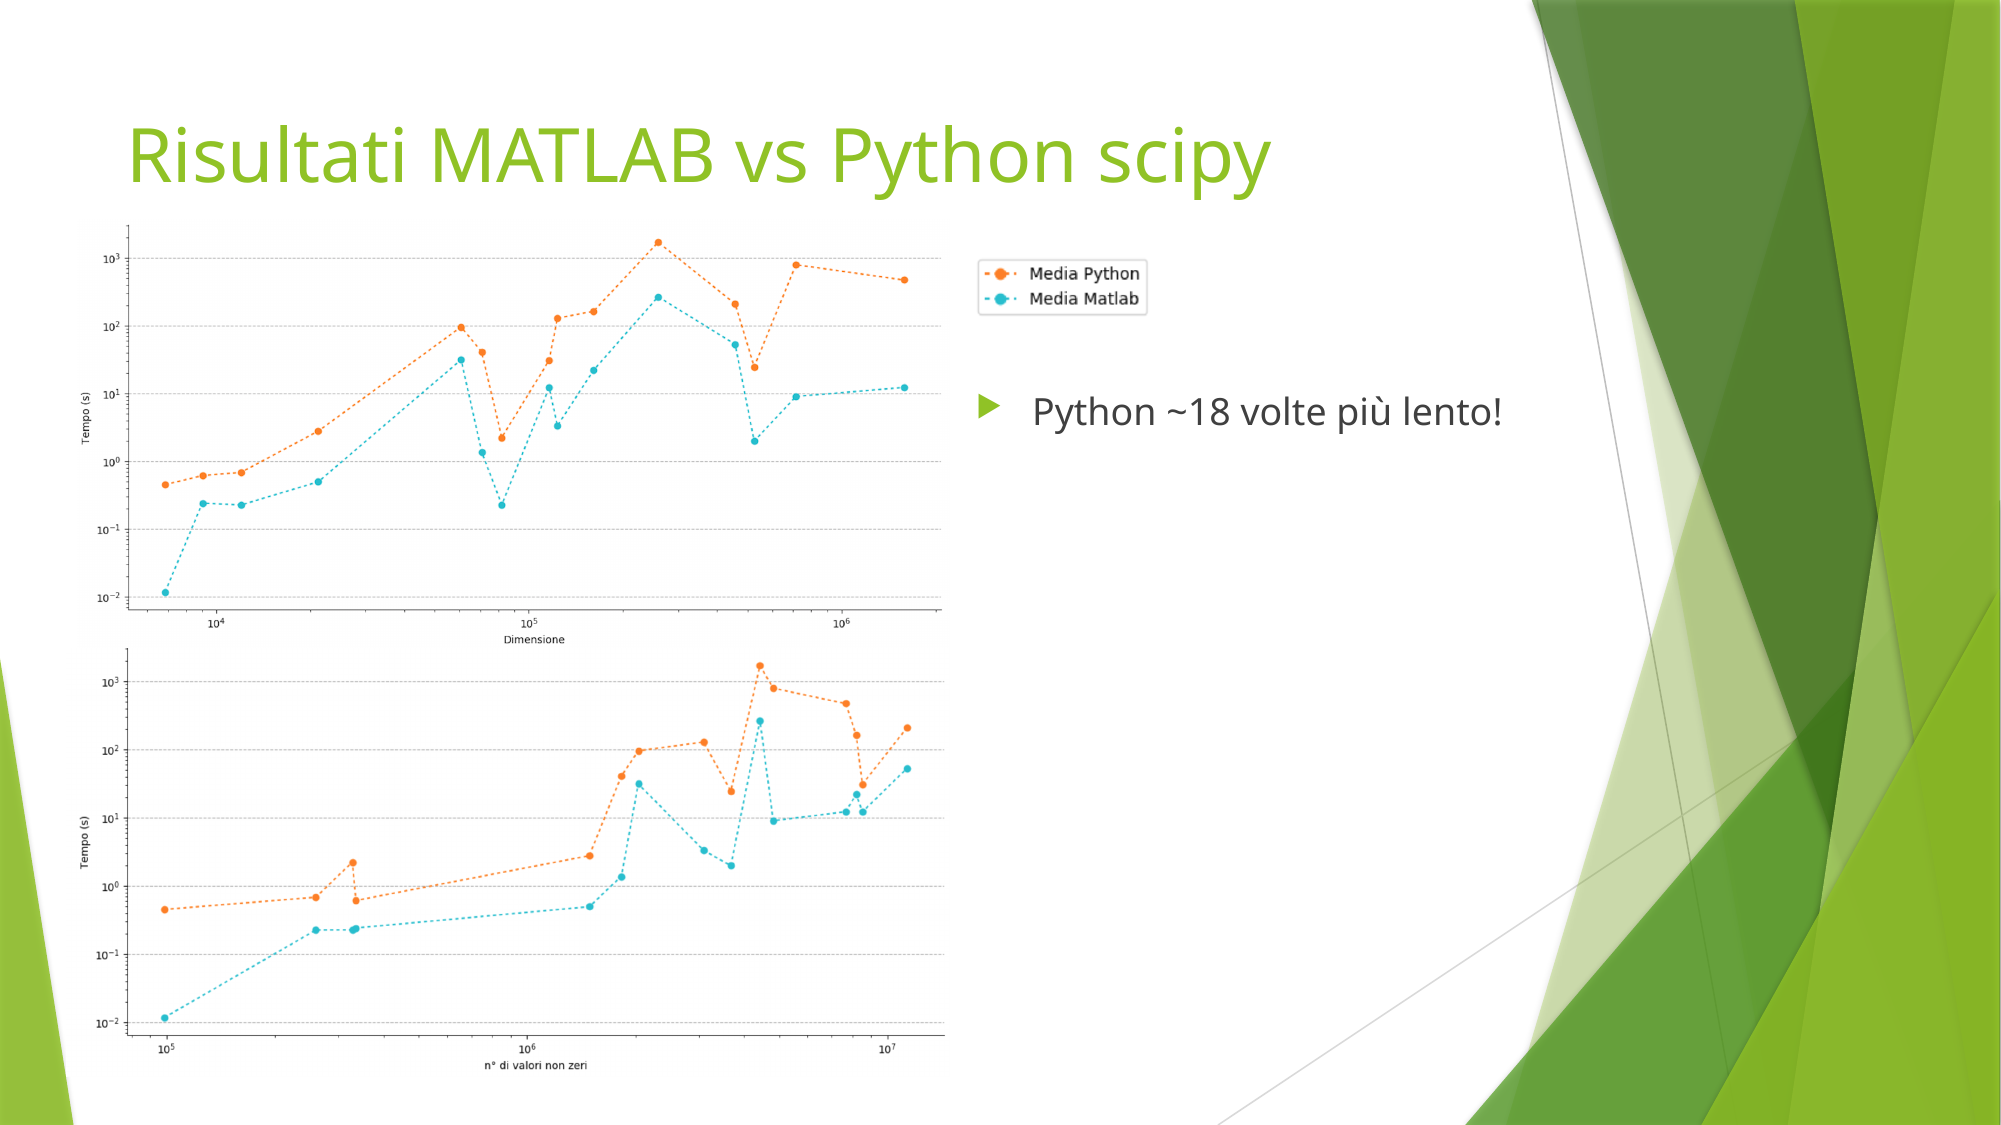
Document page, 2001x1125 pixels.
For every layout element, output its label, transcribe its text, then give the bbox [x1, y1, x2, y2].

title Risultati MATLAB vs Python scipy [111, 99, 1522, 317]
picture [970, 255, 1156, 324]
list Python ~18 volte più lento! [960, 380, 1549, 465]
picture [65, 219, 950, 1078]
